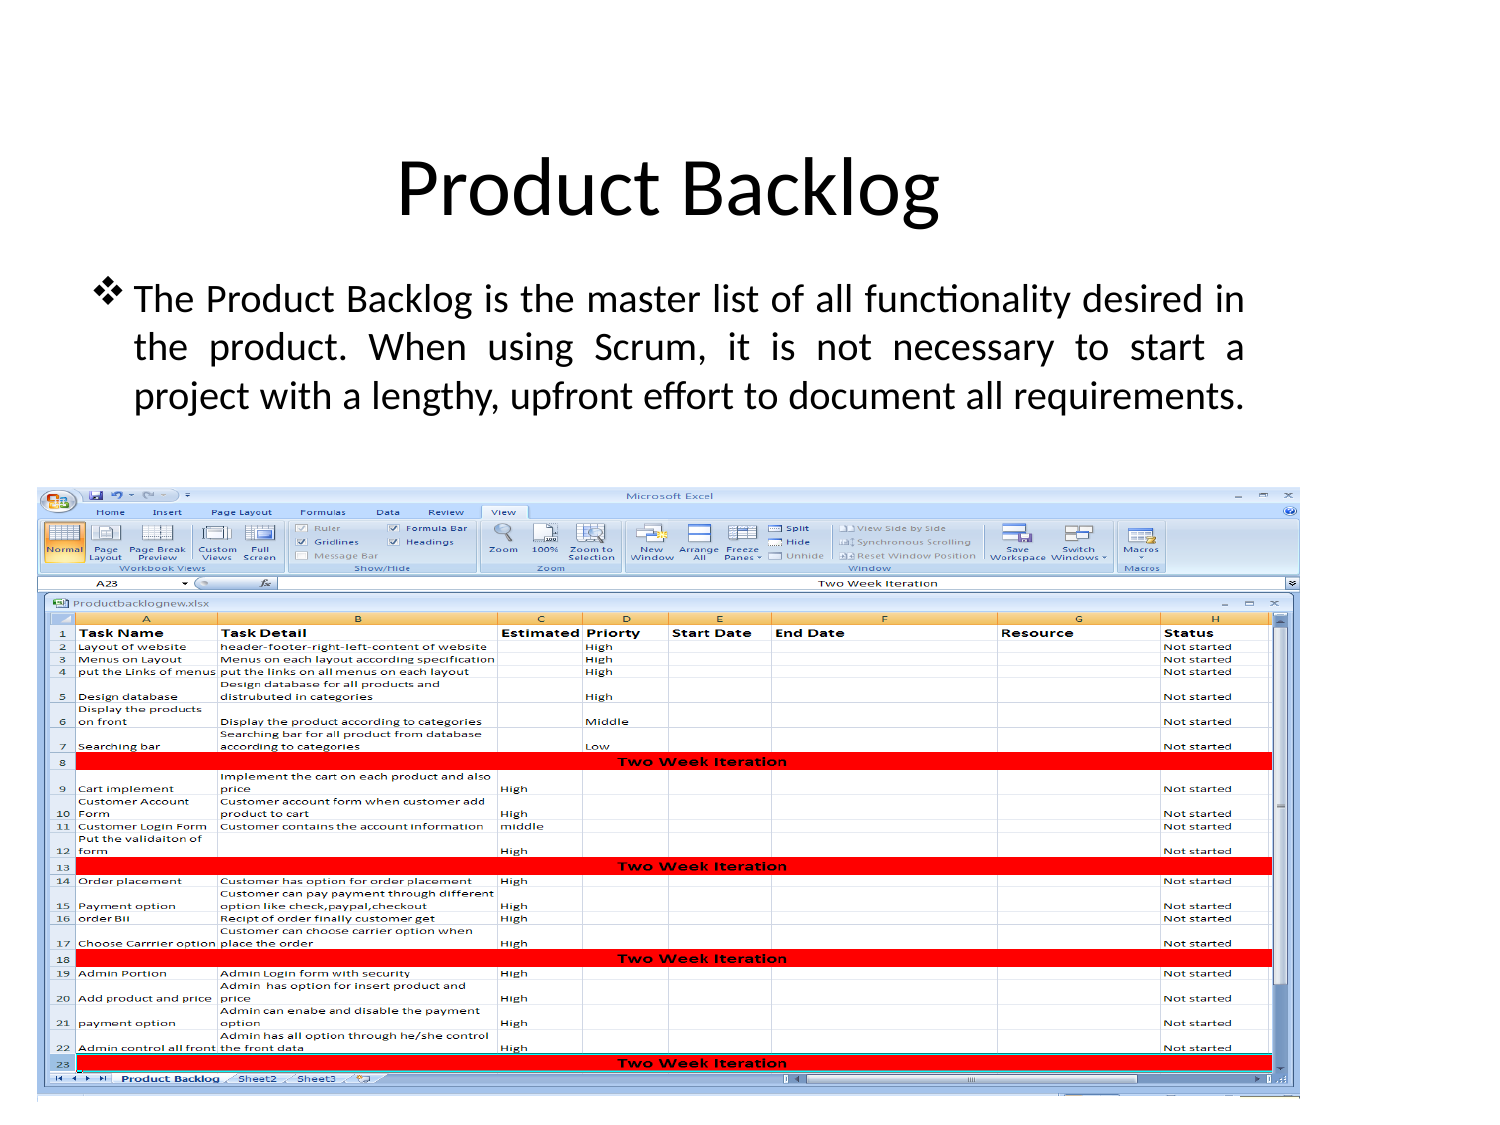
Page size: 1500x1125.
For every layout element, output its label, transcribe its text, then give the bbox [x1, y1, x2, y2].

picture [37, 487, 1301, 1125]
list The Product Backlog is the master list of all functionality desired in the product. When using Scrum, it is not necessary to start a project with a lengthy, upfront effort to document all requirements. [75, 264, 1263, 475]
title Product Backlog [75, 125, 1263, 240]
